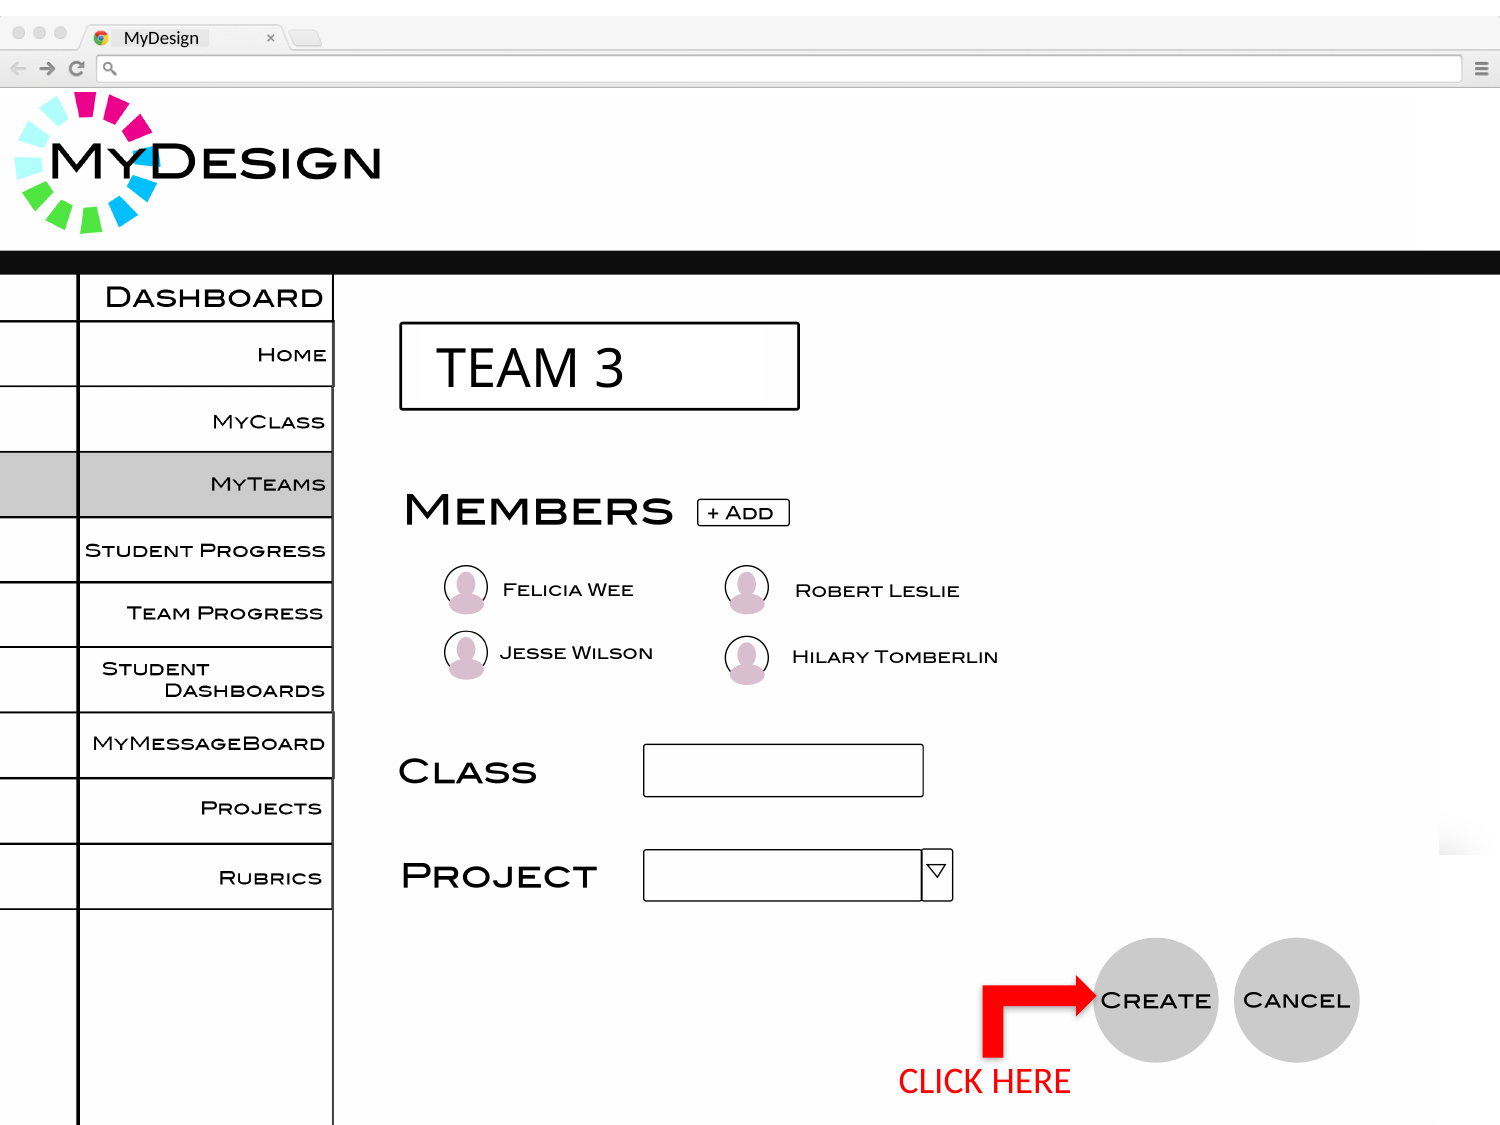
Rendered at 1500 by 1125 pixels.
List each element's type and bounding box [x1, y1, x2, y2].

picture [0, 92, 1439, 1125]
text_box [0, 16, 1500, 855]
